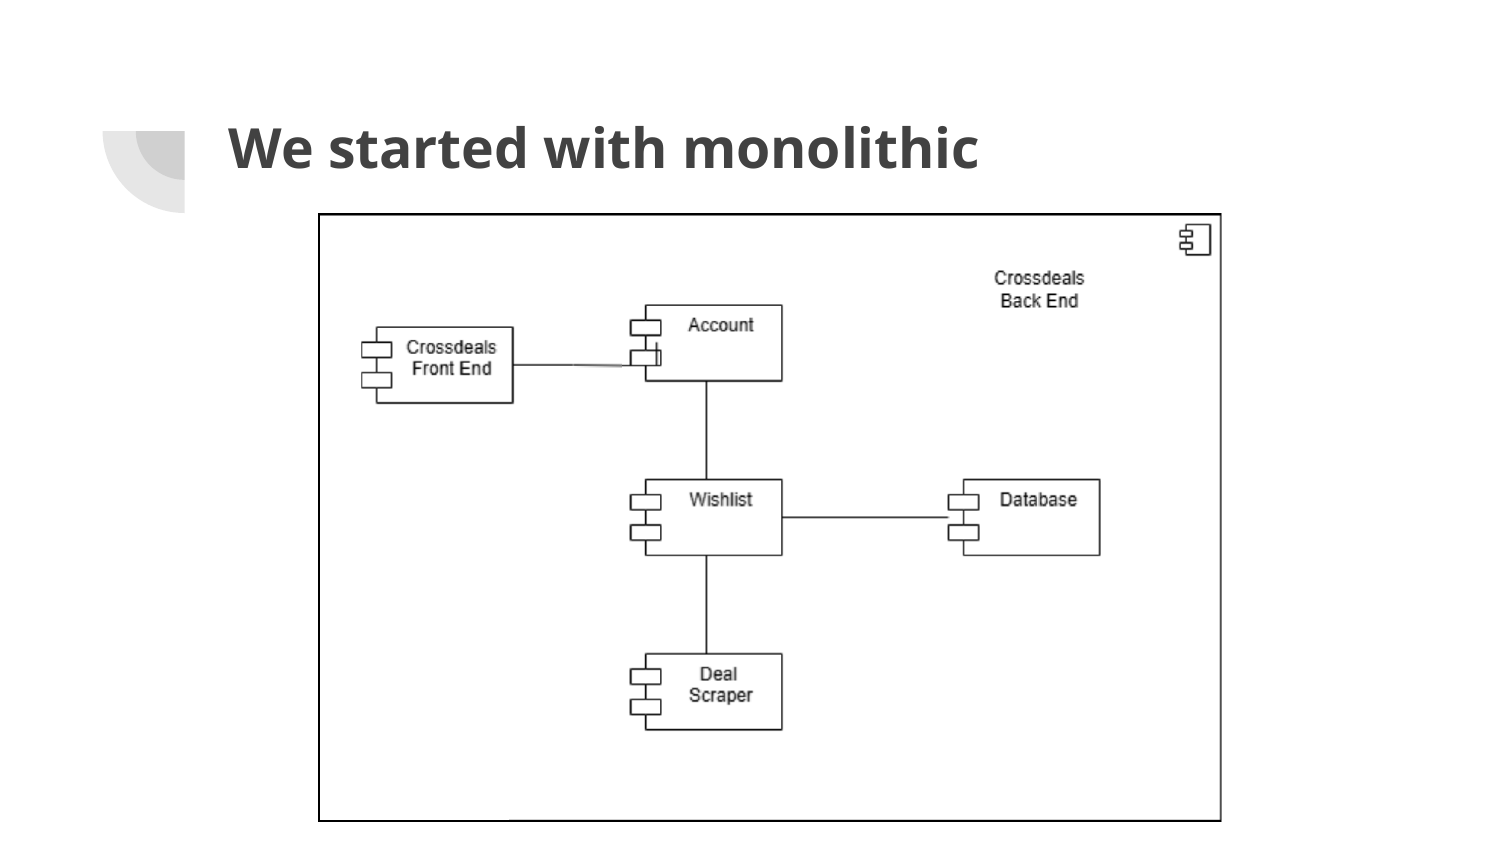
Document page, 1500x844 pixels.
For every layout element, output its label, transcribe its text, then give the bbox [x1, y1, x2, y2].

title We started with monolithic architecture... [213, 98, 1368, 263]
picture [189, 180, 1244, 831]
